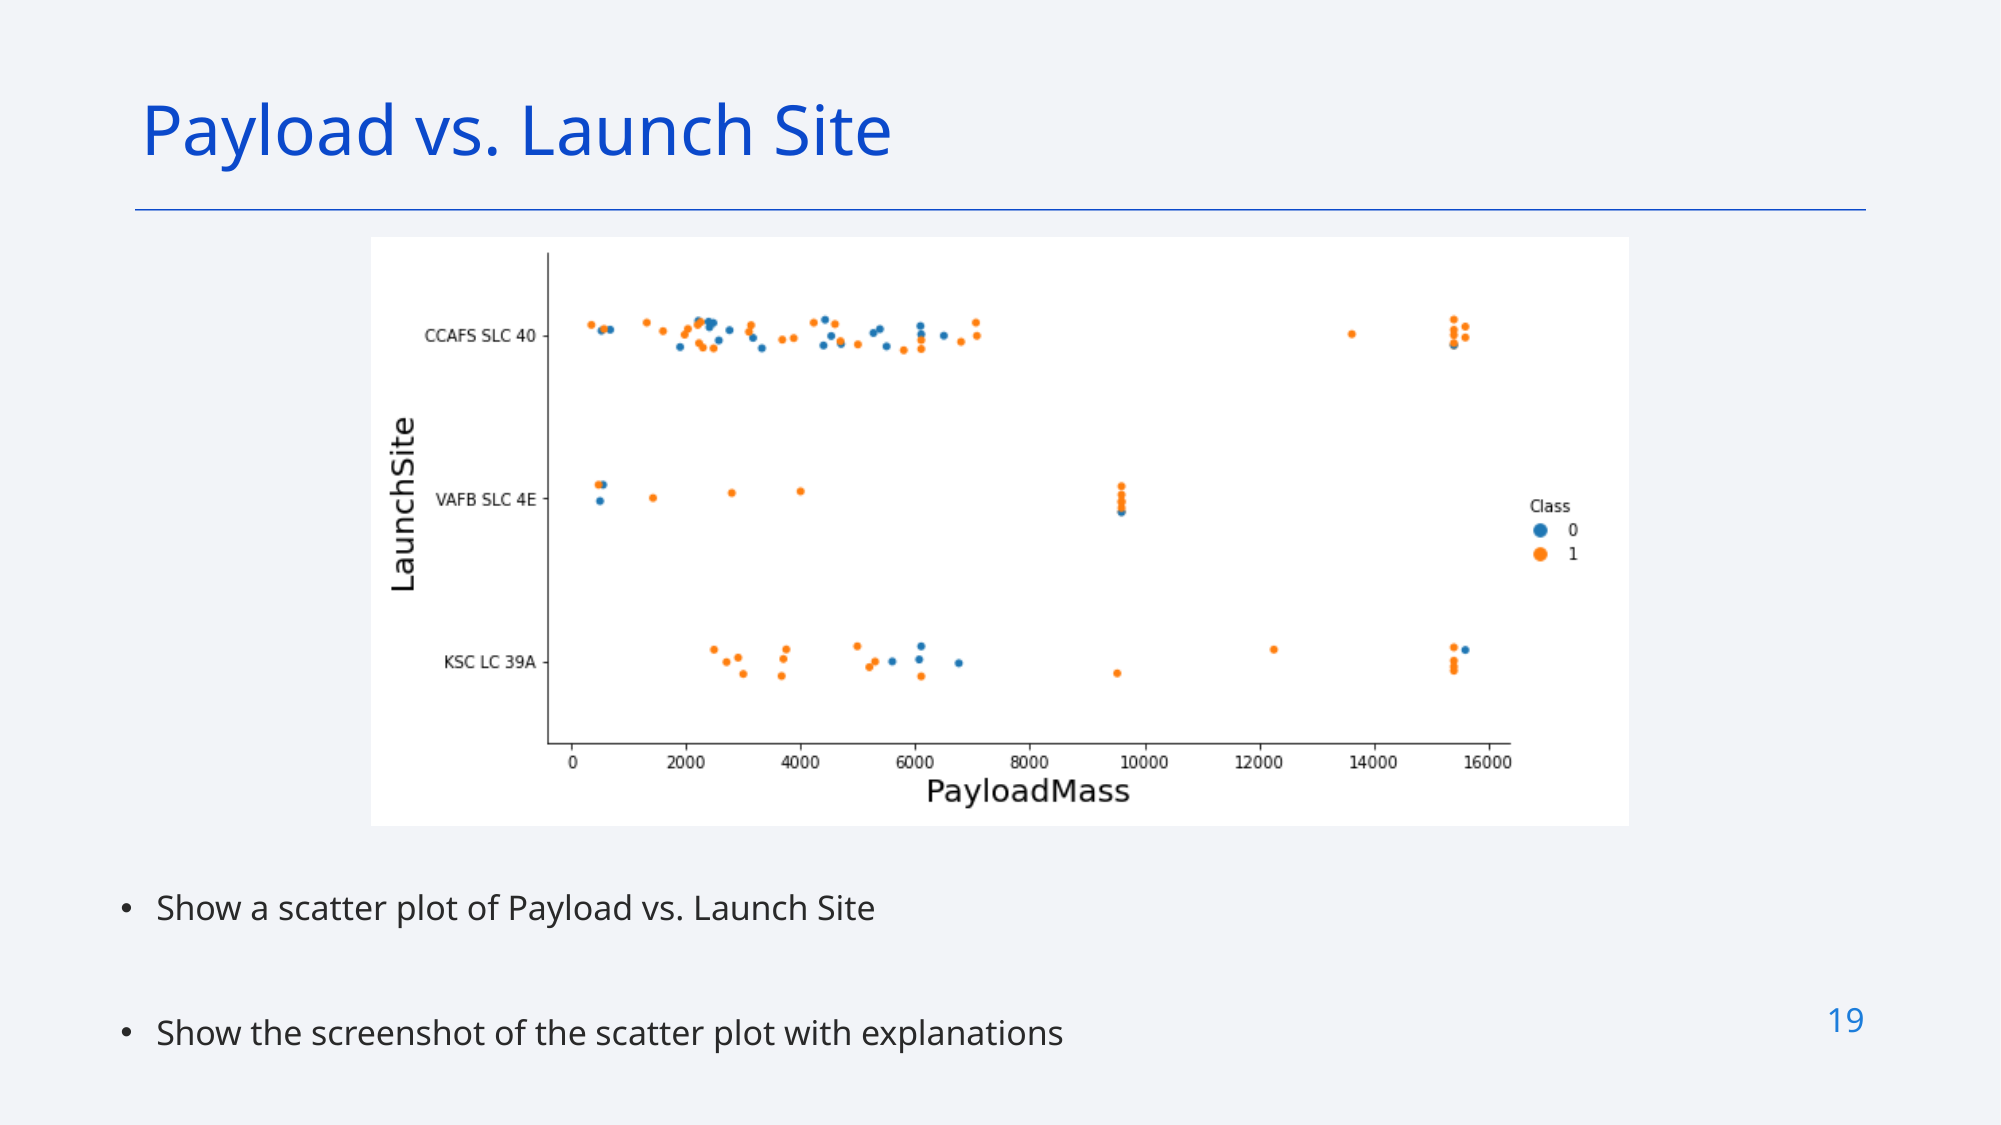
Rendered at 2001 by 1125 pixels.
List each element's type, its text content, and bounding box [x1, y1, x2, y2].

slide_number 19 [1780, 988, 1880, 1055]
list Show a scatter plot of Payload vs. Launch Site Show the screenshot of the scatter plot with explanations [105, 879, 1780, 1060]
text_box Payload vs. Launch Site [126, 88, 1852, 179]
picture [0, 0, 2001, 1125]
